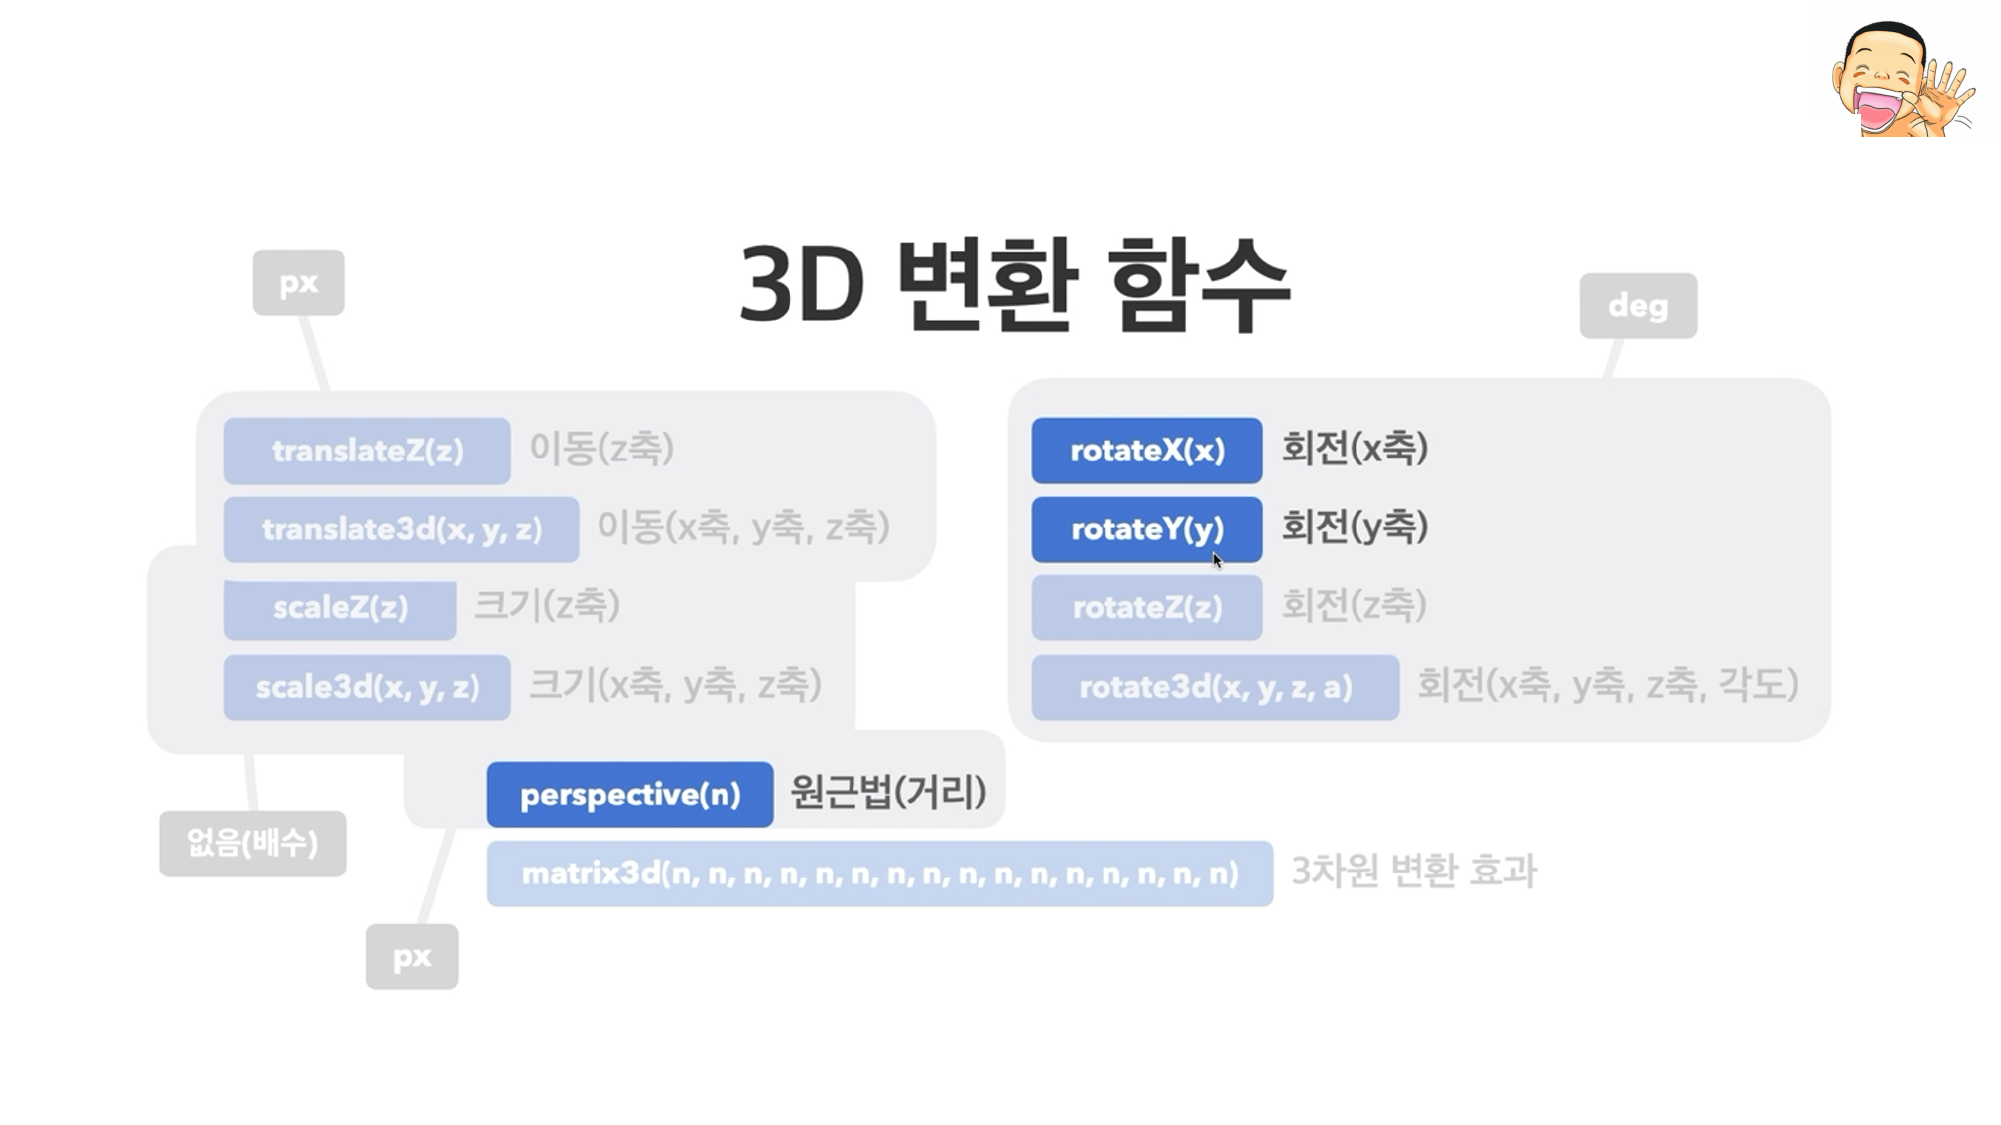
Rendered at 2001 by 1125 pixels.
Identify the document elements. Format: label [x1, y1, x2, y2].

picture [96, 0, 2000, 1011]
